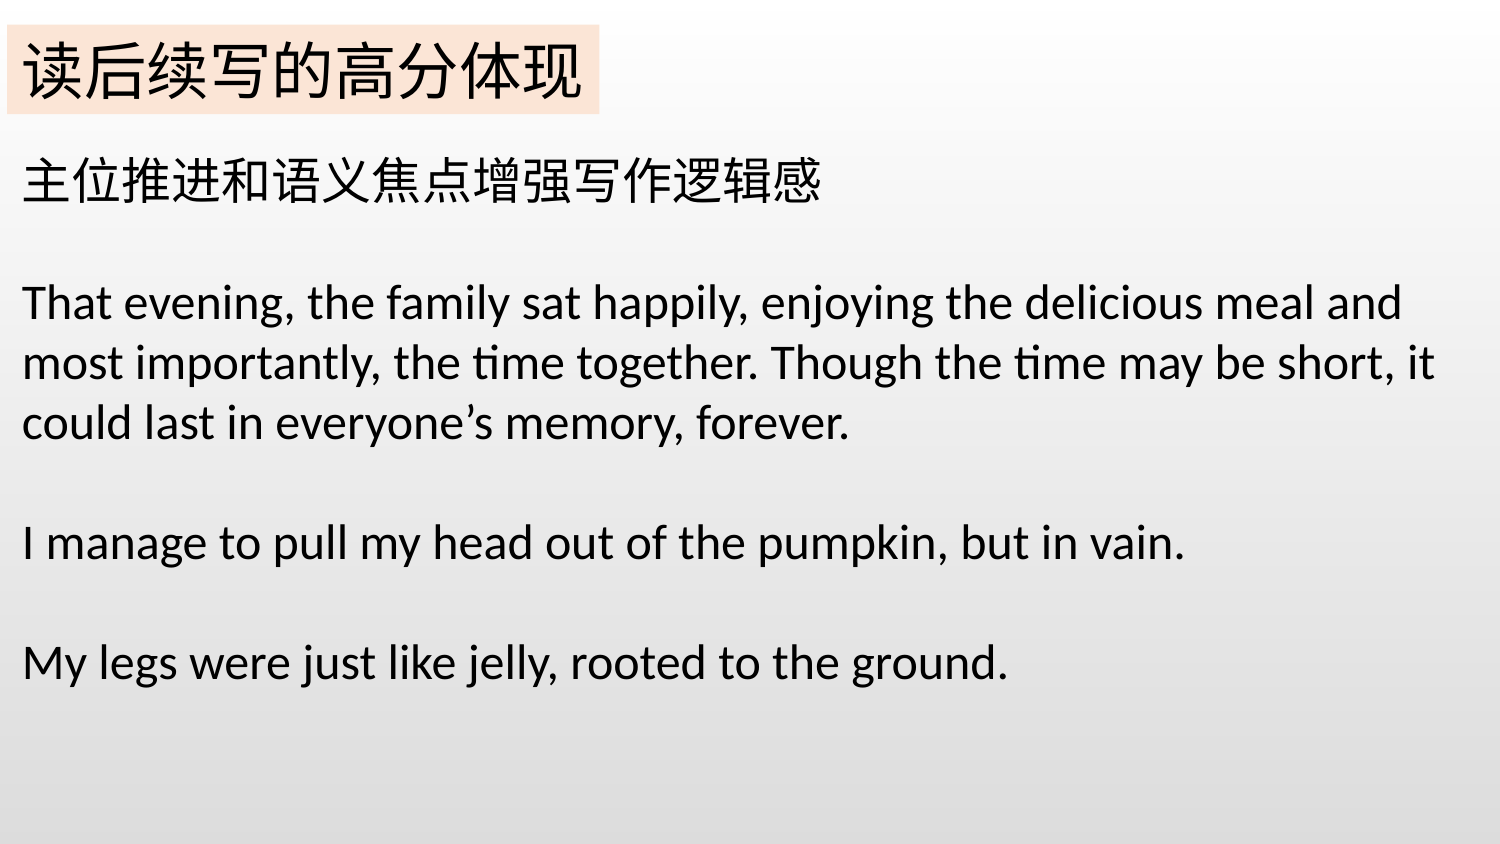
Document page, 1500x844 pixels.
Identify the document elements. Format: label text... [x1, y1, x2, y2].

text_box 主位推进和语义焦点增强写作逻辑感 That evening, the family sat happily, enjoying the delicious meal and most importantly, the time together. Though the time may be short, it could last in everyone’s memory, forever. I manage to pull my head out of the pumpkin, but in vain. My legs were just like jelly, rooted to the ground. [7, 141, 1498, 697]
text_box 读后续写的高分体现 [7, 24, 600, 115]
